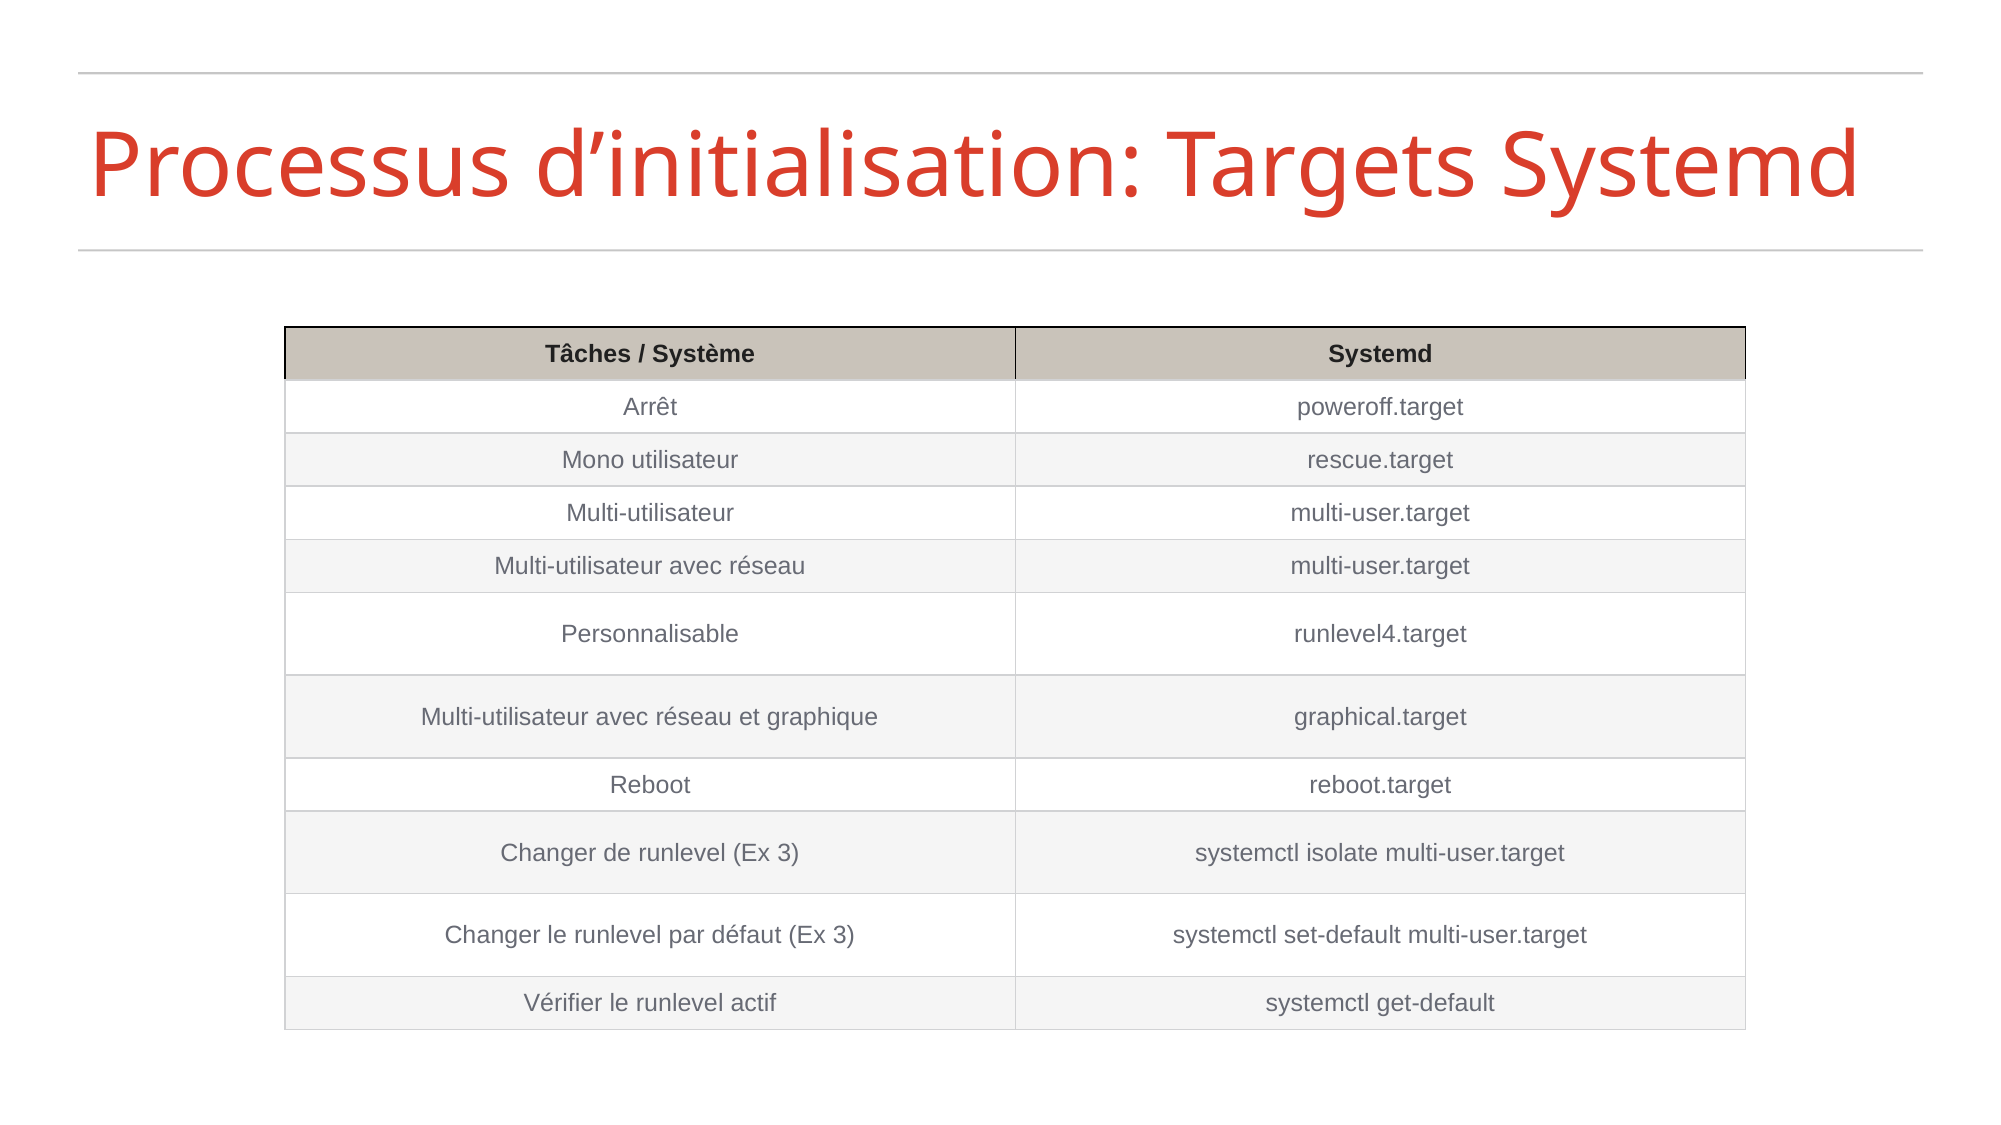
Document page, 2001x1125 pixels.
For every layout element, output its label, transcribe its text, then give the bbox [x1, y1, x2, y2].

table_cell Reboot [286, 759, 1015, 810]
table_cell Multi-utilisateur [286, 487, 1015, 539]
table_cell systemctl isolate multi-user.target [1016, 812, 1745, 893]
table_cell systemctl set-default multi-user.target [1016, 894, 1745, 976]
table_cell rescue.target [1016, 434, 1745, 485]
table_cell multi-user.target [1016, 540, 1745, 592]
table_cell Changer de runlevel (Ex 3) [286, 812, 1015, 893]
table_cell Changer le runlevel par défaut (Ex 3) [286, 894, 1015, 976]
table_cell multi-user.target [1016, 487, 1745, 539]
table_cell poweroff.target [1016, 381, 1745, 432]
table_cell reboot.target [1016, 759, 1745, 810]
table_cell runlevel4.target [1016, 593, 1745, 674]
table_header Systemd [1016, 328, 1745, 379]
table_cell Vérifier le runlevel actif [286, 977, 1015, 1029]
table_cell graphical.target [1016, 676, 1745, 757]
table_cell Personnalisable [286, 593, 1015, 674]
table_cell Multi-utilisateur avec réseau [286, 540, 1015, 592]
table_cell Arrêt [286, 381, 1015, 432]
table_cell systemctl get-default [1016, 977, 1745, 1029]
title Processus d’initialisation: Targets Systemd [78, 92, 1922, 233]
table_cell Mono utilisateur [286, 434, 1015, 485]
table_header Tâches / Système [286, 328, 1015, 379]
table_cell Multi-utilisateur avec réseau et graphique [286, 676, 1015, 757]
